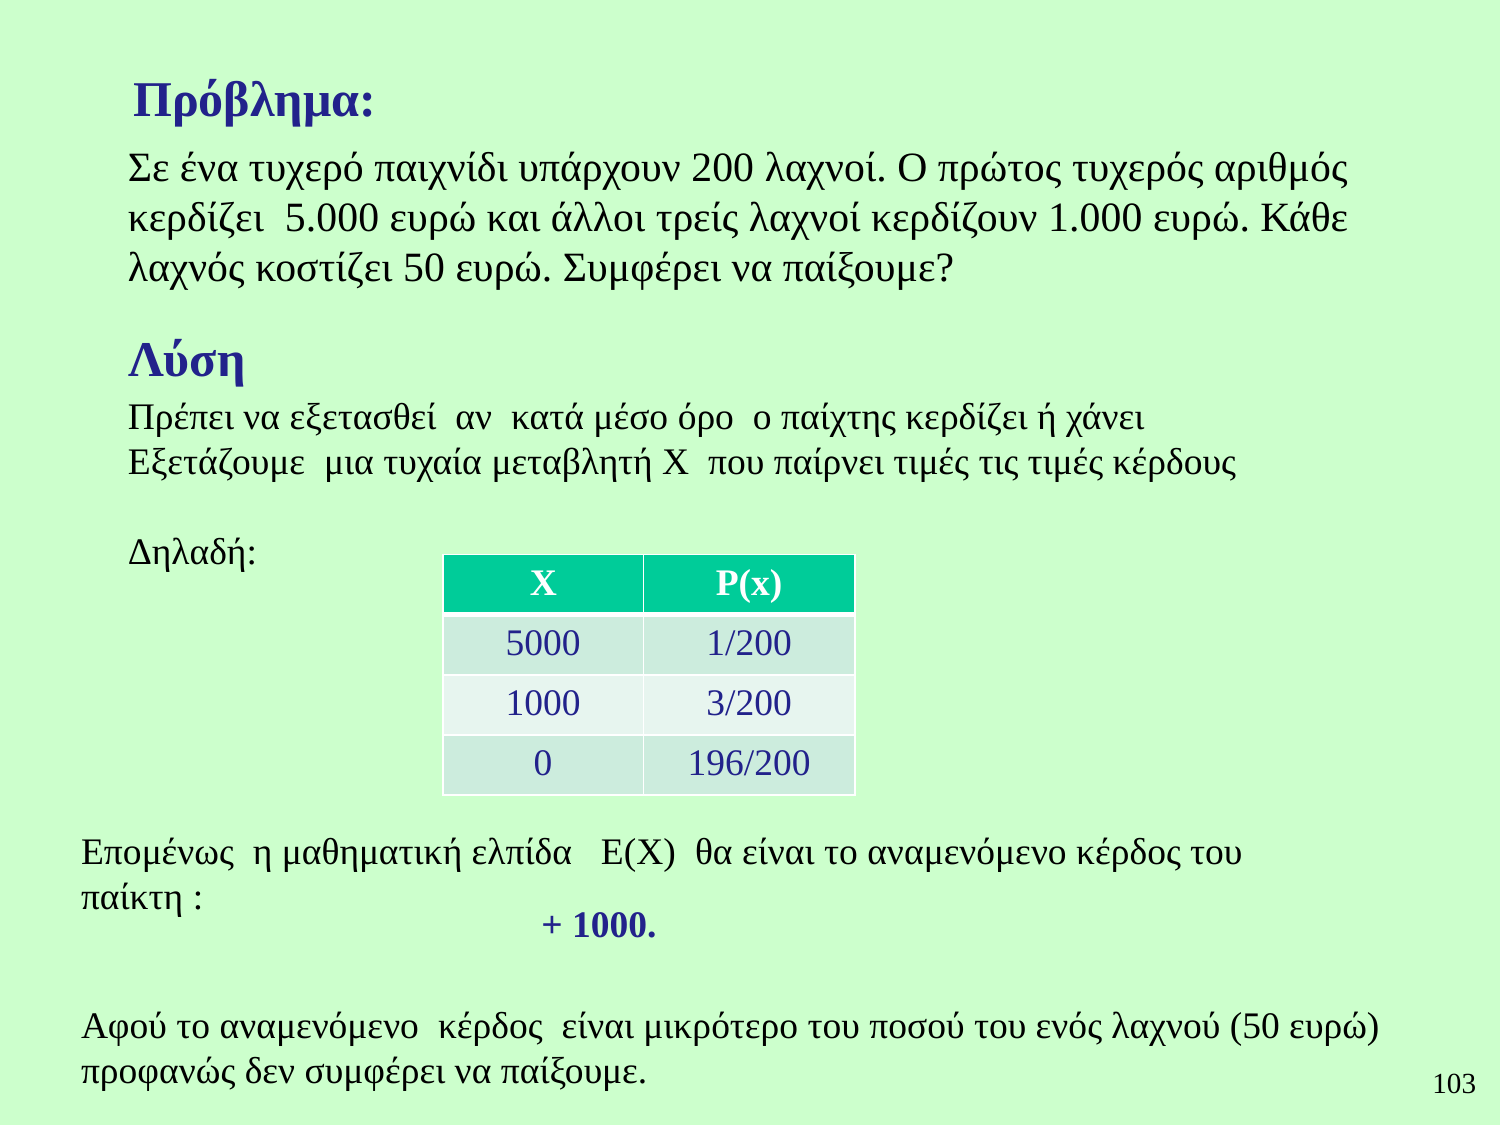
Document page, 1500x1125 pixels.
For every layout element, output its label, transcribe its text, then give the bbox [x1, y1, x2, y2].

table_cell 0 [444, 736, 643, 794]
text_box Επομένως η μαθηματική ελπίδα E(Χ) θα είναι το αναμενόμενο κέρδος του παίκτη : [66, 819, 1362, 925]
table_header X [444, 555, 643, 612]
text_box Λύση [113, 319, 325, 384]
table_cell 1/200 [644, 617, 854, 674]
table_cell 3/200 [644, 676, 854, 734]
table_header P(x) [644, 555, 854, 612]
table_cell 1000 [444, 676, 643, 734]
table_cell 196/200 [644, 736, 854, 794]
table_cell 5000 [444, 617, 643, 674]
text_box Αφού το αναμενόμενο κέρδος είναι μικρότερο του ποσού του ενός λαχνού (50 ευρώ) προφανώς δεν συμφέρει να παίξουμε. [66, 994, 1448, 1099]
text_box Πρέπει να εξετασθεί αν κατά μέσο όρο ο παίχτης κερδίζει ή χάνει Εξετάζουμε μια τυχαία μεταβλητή Χ που παίρνει τιμές τις τιμές κέρδους Δηλαδή: [113, 384, 1401, 580]
slide_number 103 [1392, 1057, 1492, 1125]
text_box Πρόβλημα: [118, 59, 443, 135]
text_box Σε ένα τυχερό παιχνίδι υπάρχουν 200 λαχνοί. Ο πρώτος τυχερός αριθμός κερδίζει 5.000 ευρώ και άλλοι τρείς λαχνοί κερδίζουν 1.000 ευρώ. Κάθε λαχνός κοστίζει 50 ευρώ. Συμφέρει να παίξουμε? [113, 131, 1401, 297]
